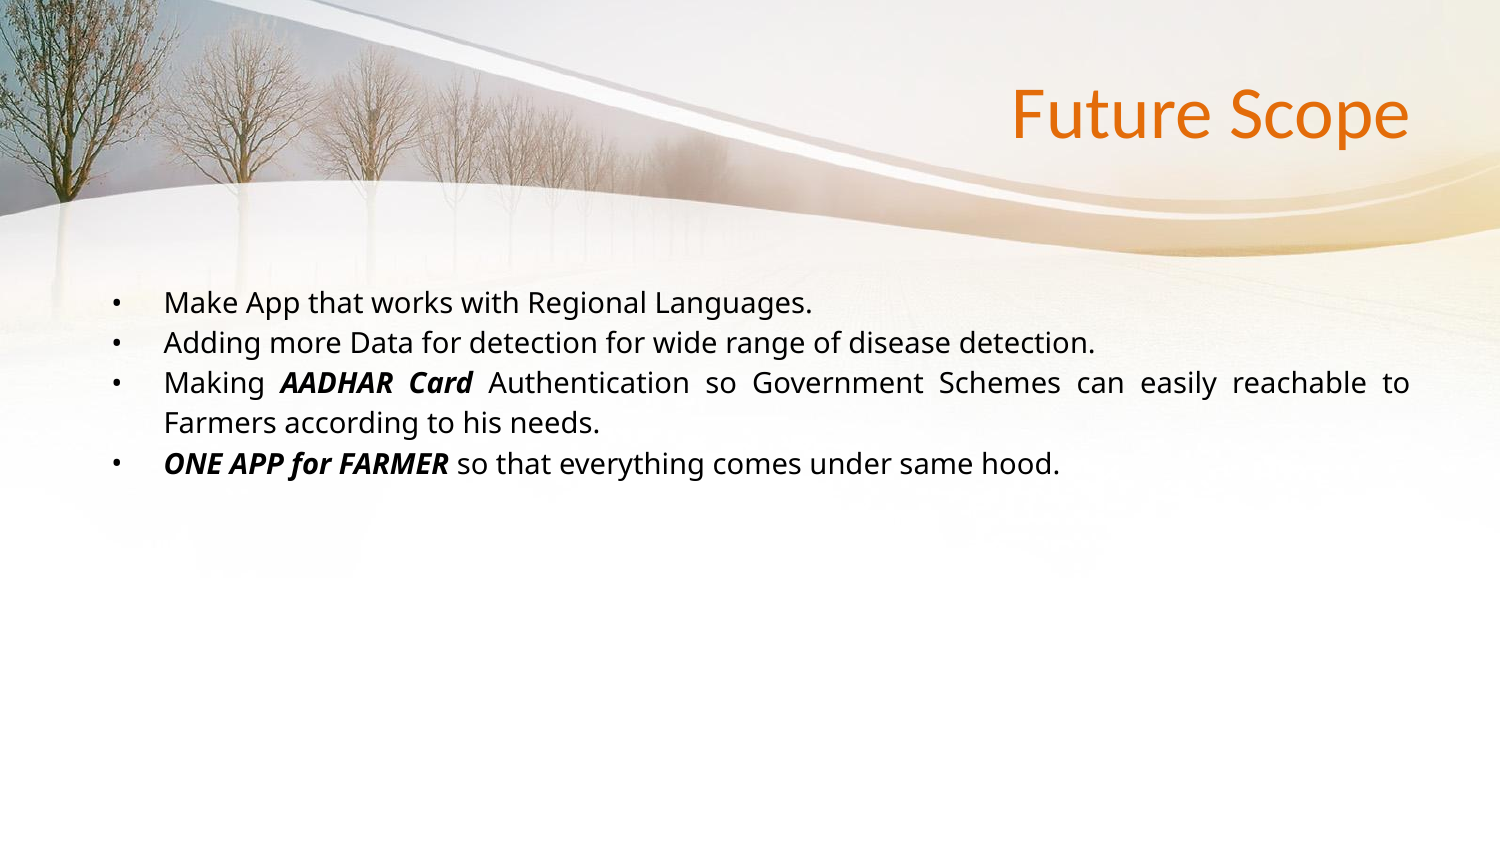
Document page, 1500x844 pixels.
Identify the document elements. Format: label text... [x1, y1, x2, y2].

list Make App that works with Regional Languages. Adding more Data for detection for wide range of disease detection. Making AADHAR Card Authentication so Government Schemes can easily reachable to Farmers according to his needs. ONE APP for FARMER so that everything comes under same hood. [73, 271, 1427, 773]
picture [0, 0, 1500, 844]
title Future Scope [73, 46, 1427, 172]
